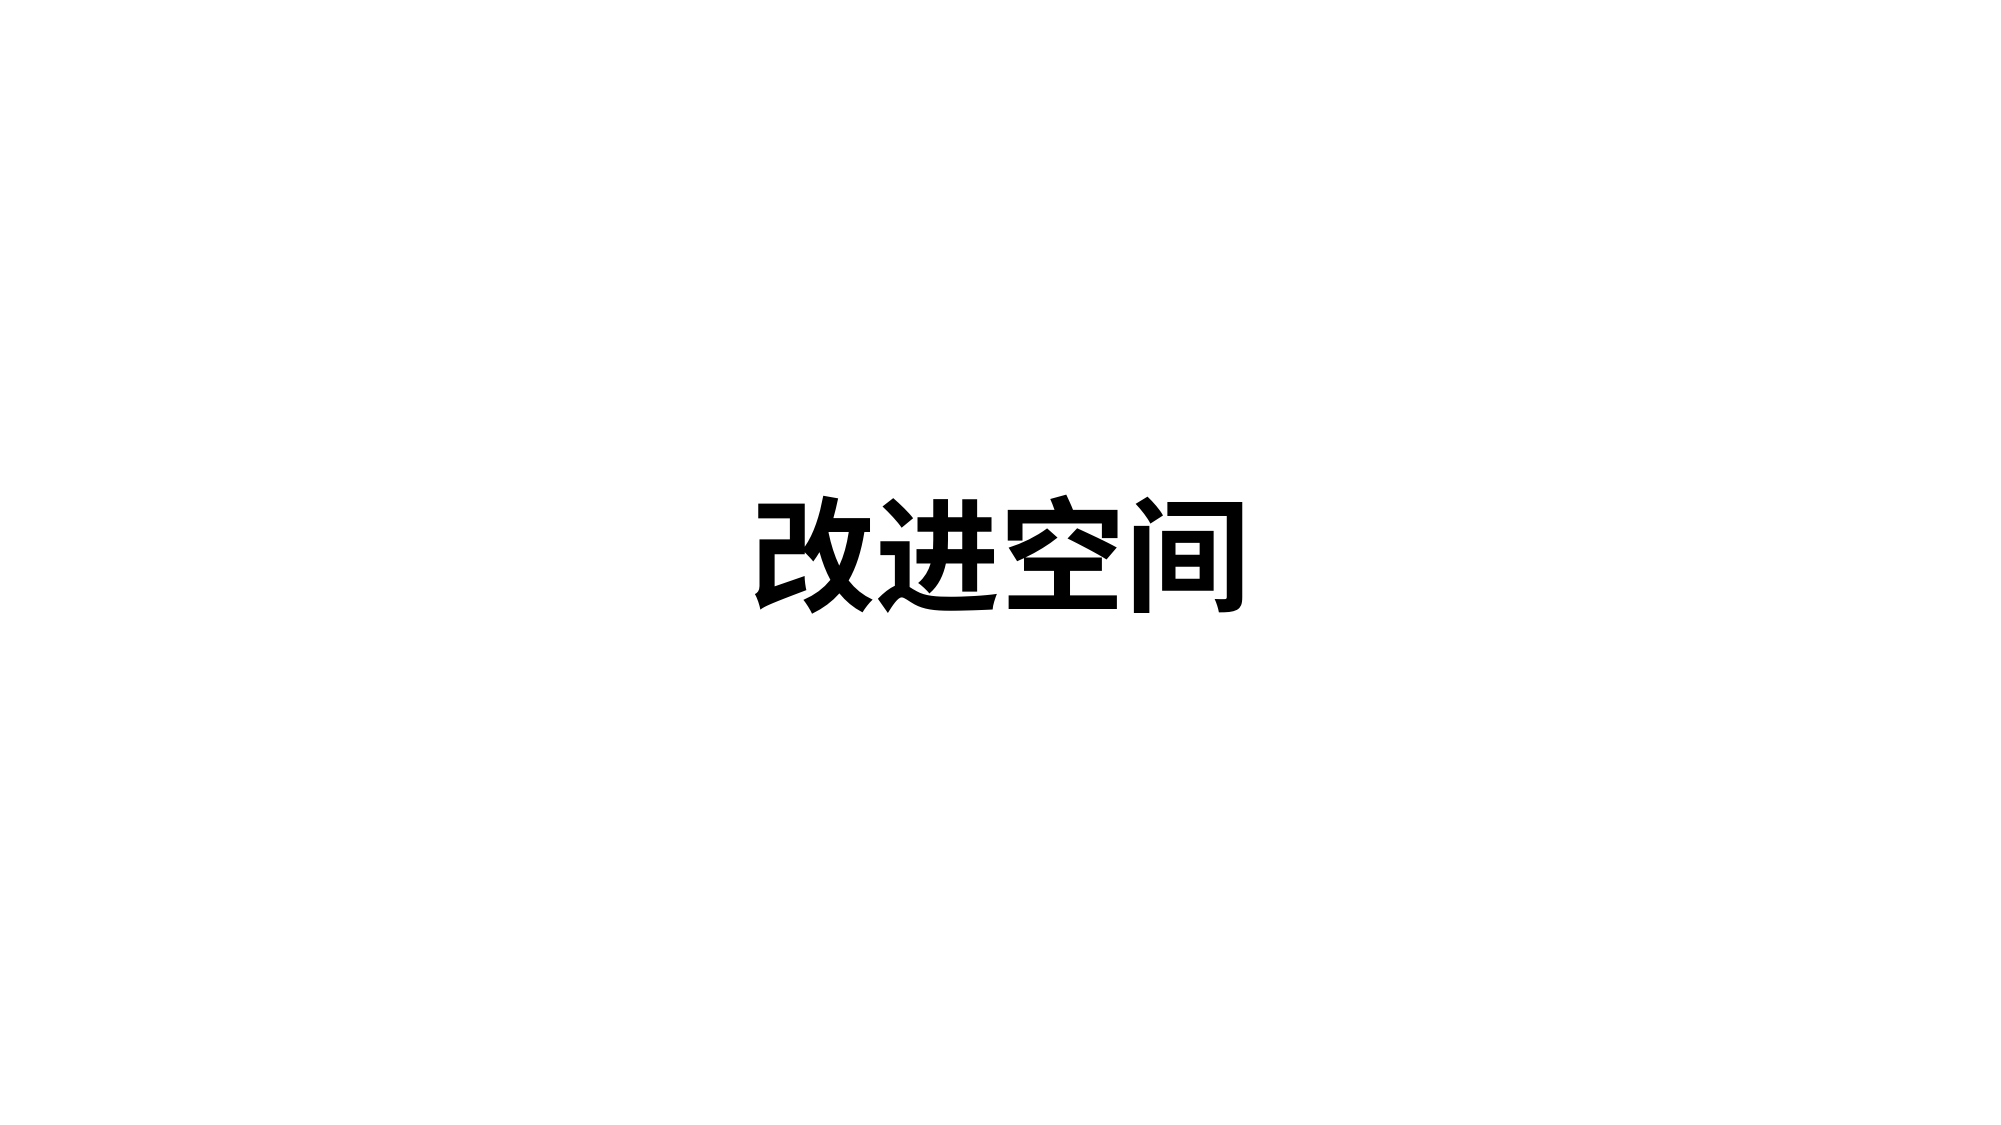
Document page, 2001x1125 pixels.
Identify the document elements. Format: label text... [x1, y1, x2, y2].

title 改进空间 [137, 453, 1863, 672]
